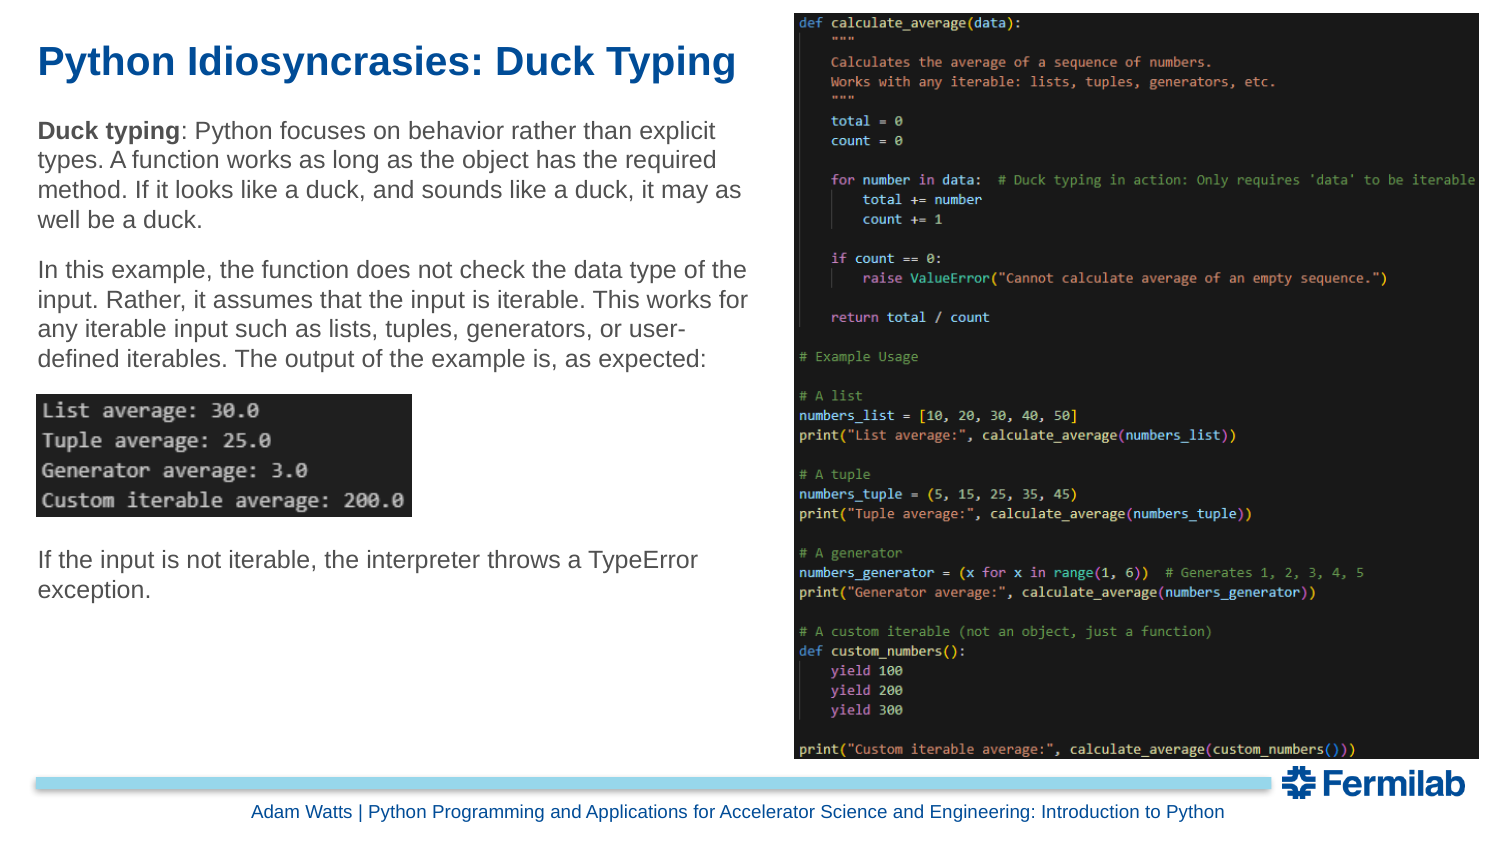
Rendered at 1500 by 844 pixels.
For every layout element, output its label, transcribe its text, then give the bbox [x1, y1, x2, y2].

text_box Duck typing: Python focuses on behavior rather than explicit types. A function works as long as the object has the required method. If it looks like a duck, and sounds like a duck, it may as well be a duck. In this example, the function does not check the data type of the input. Rather, it assumes that the input is iterable. This works for any iterable input such as lists, tuples, generators, or user-defined iterables. The output of the example is, as expected: If the input is not iterable, the interpreter throws a TypeError exception. [37, 114, 770, 593]
picture [794, 13, 1479, 759]
picture [1282, 766, 1465, 799]
footer Adam Watts | Python Programming and Applications for Accelerator Science and Engineering: Introduction to Python [251, 800, 1279, 831]
title Python Idiosyncrasies: Duck Typing [37, 30, 789, 84]
picture [36, 394, 412, 517]
